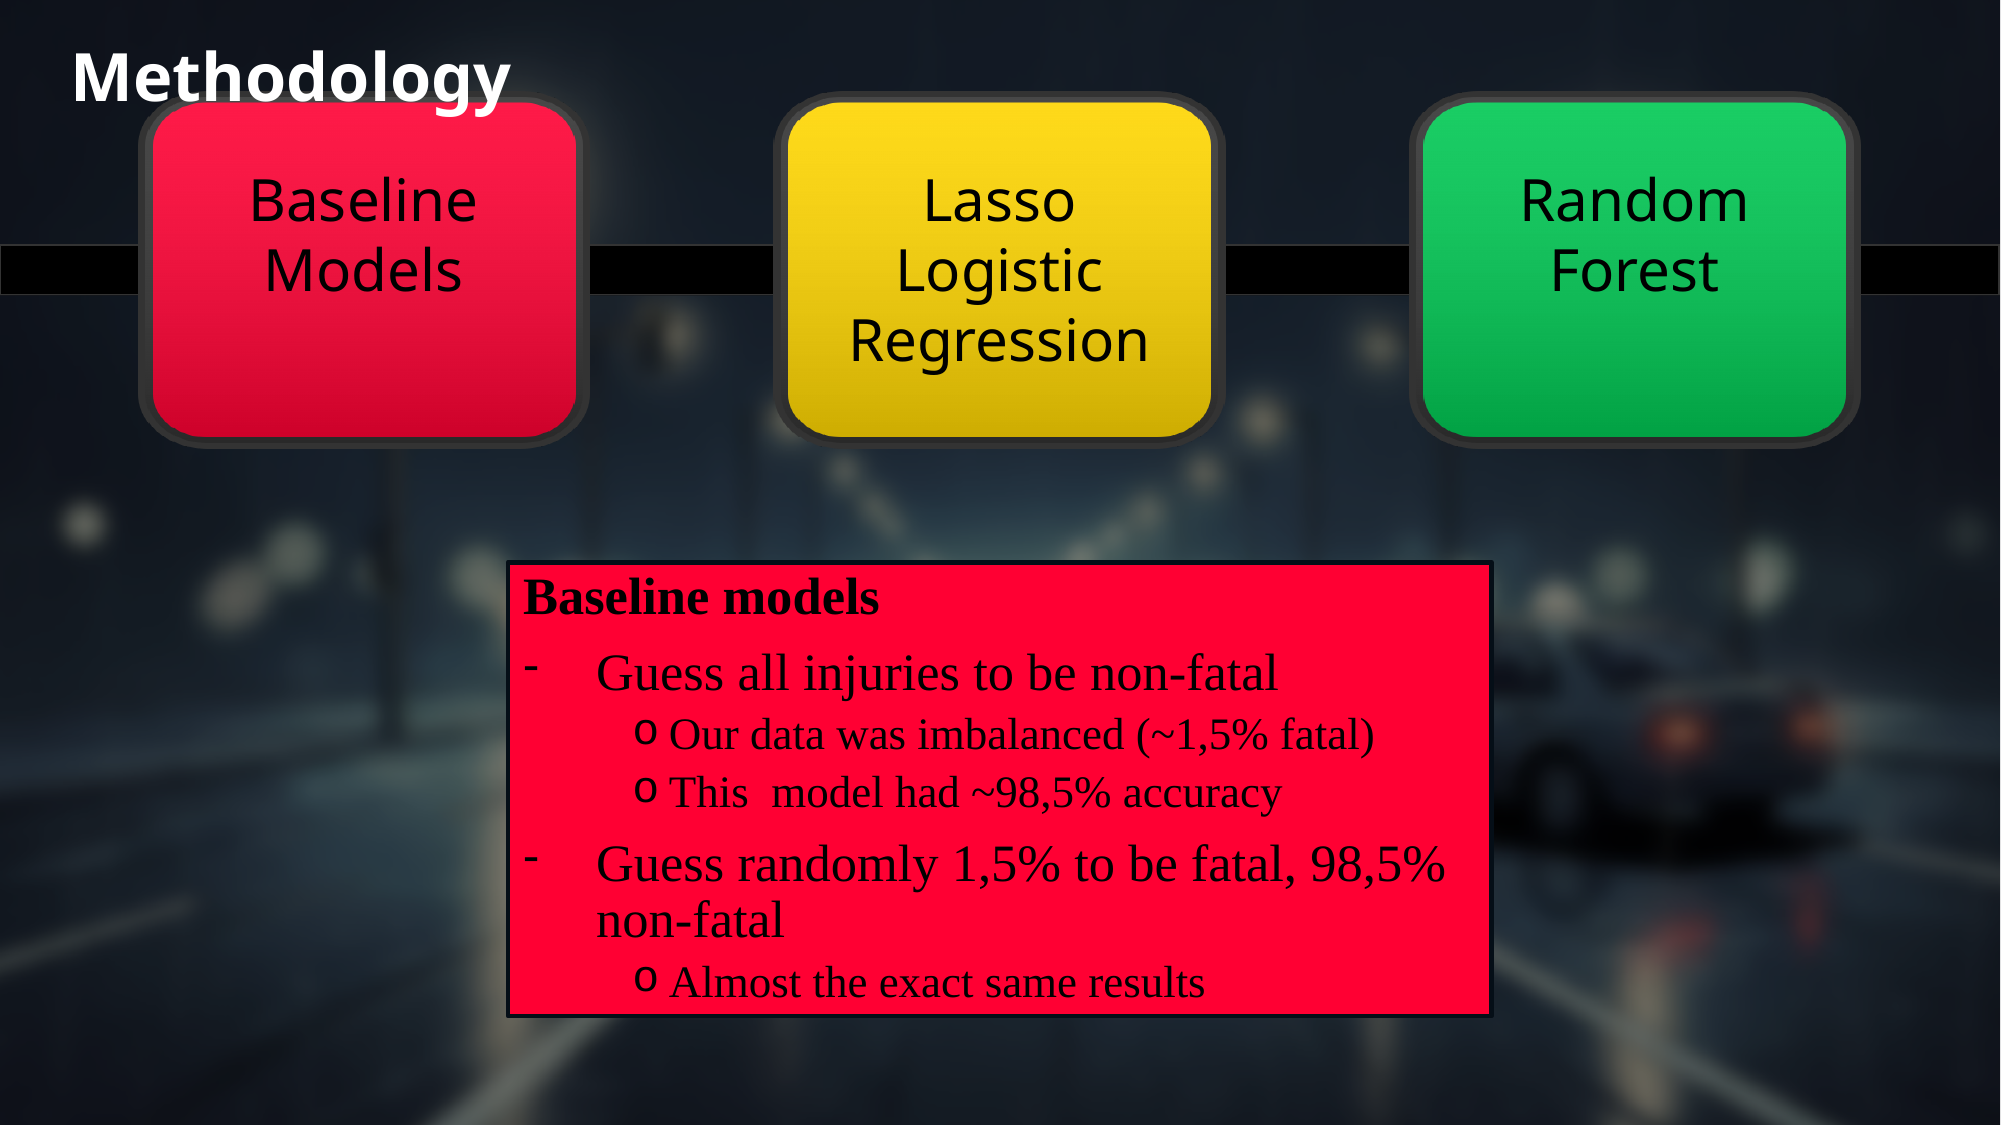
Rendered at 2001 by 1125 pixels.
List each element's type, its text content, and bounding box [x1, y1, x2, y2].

picture [0, 0, 2001, 1125]
list Baseline models Guess all injuries to be non-fatal Our data was imbalanced (~1,5% fatal) This model had ~98,5% accuracy Guess randomly 1,5% to be fatal, 98,5% non-fatal Almost the exact same results [508, 716, 1492, 1016]
